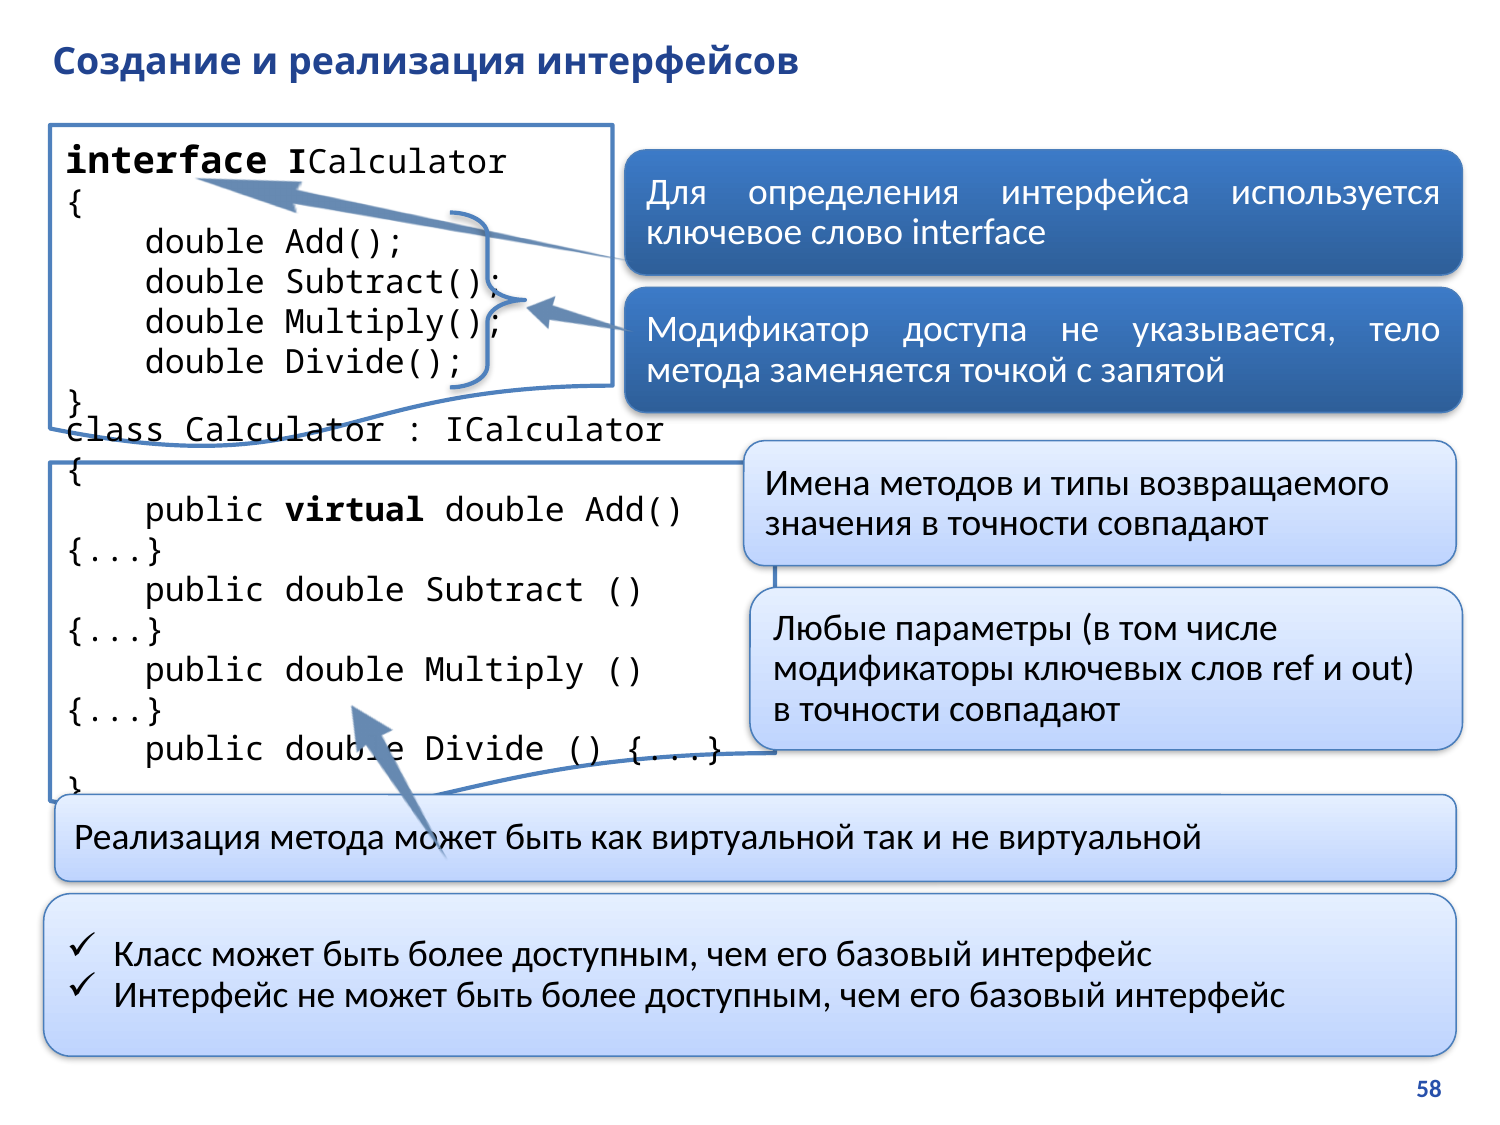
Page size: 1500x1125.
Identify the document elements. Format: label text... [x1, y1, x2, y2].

title Создание и реализация интерфейсов [36, 29, 1469, 90]
picture [523, 299, 639, 339]
text_box Класс может быть более доступным, чем его базовый интерфейс Интерфейс не может быть более доступным, чем его базовый интерфейс [42, 892, 1457, 1057]
picture [306, 758, 495, 809]
picture [187, 200, 652, 239]
text_box Имена методов и типы возвращаемого значения в точности совпадают [742, 439, 1458, 567]
text_box interface ICalculator { double Add(); double Subtract(); double Multiply(); double Divide(); } [47, 122, 615, 448]
text_box Реализация метода может быть как виртуальной так и не виртуальной [54, 793, 1458, 883]
text_box class Calculator : ICalculator { public virtual double Add() {...} public double Subtract () {...} public double Multiply () {...} public double Divide () {...} } [47, 460, 778, 804]
text_box Любые параметры (в том числе модификаторы ключевых слов ref и out) в точности совпадают [749, 586, 1464, 751]
text_box Модификатор доступа не указывается, тело метода заменяется точкой с запятой [624, 286, 1464, 414]
text_box [449, 246, 524, 390]
text_box Для определения интерфейса используется ключевое слово interface [624, 149, 1464, 276]
